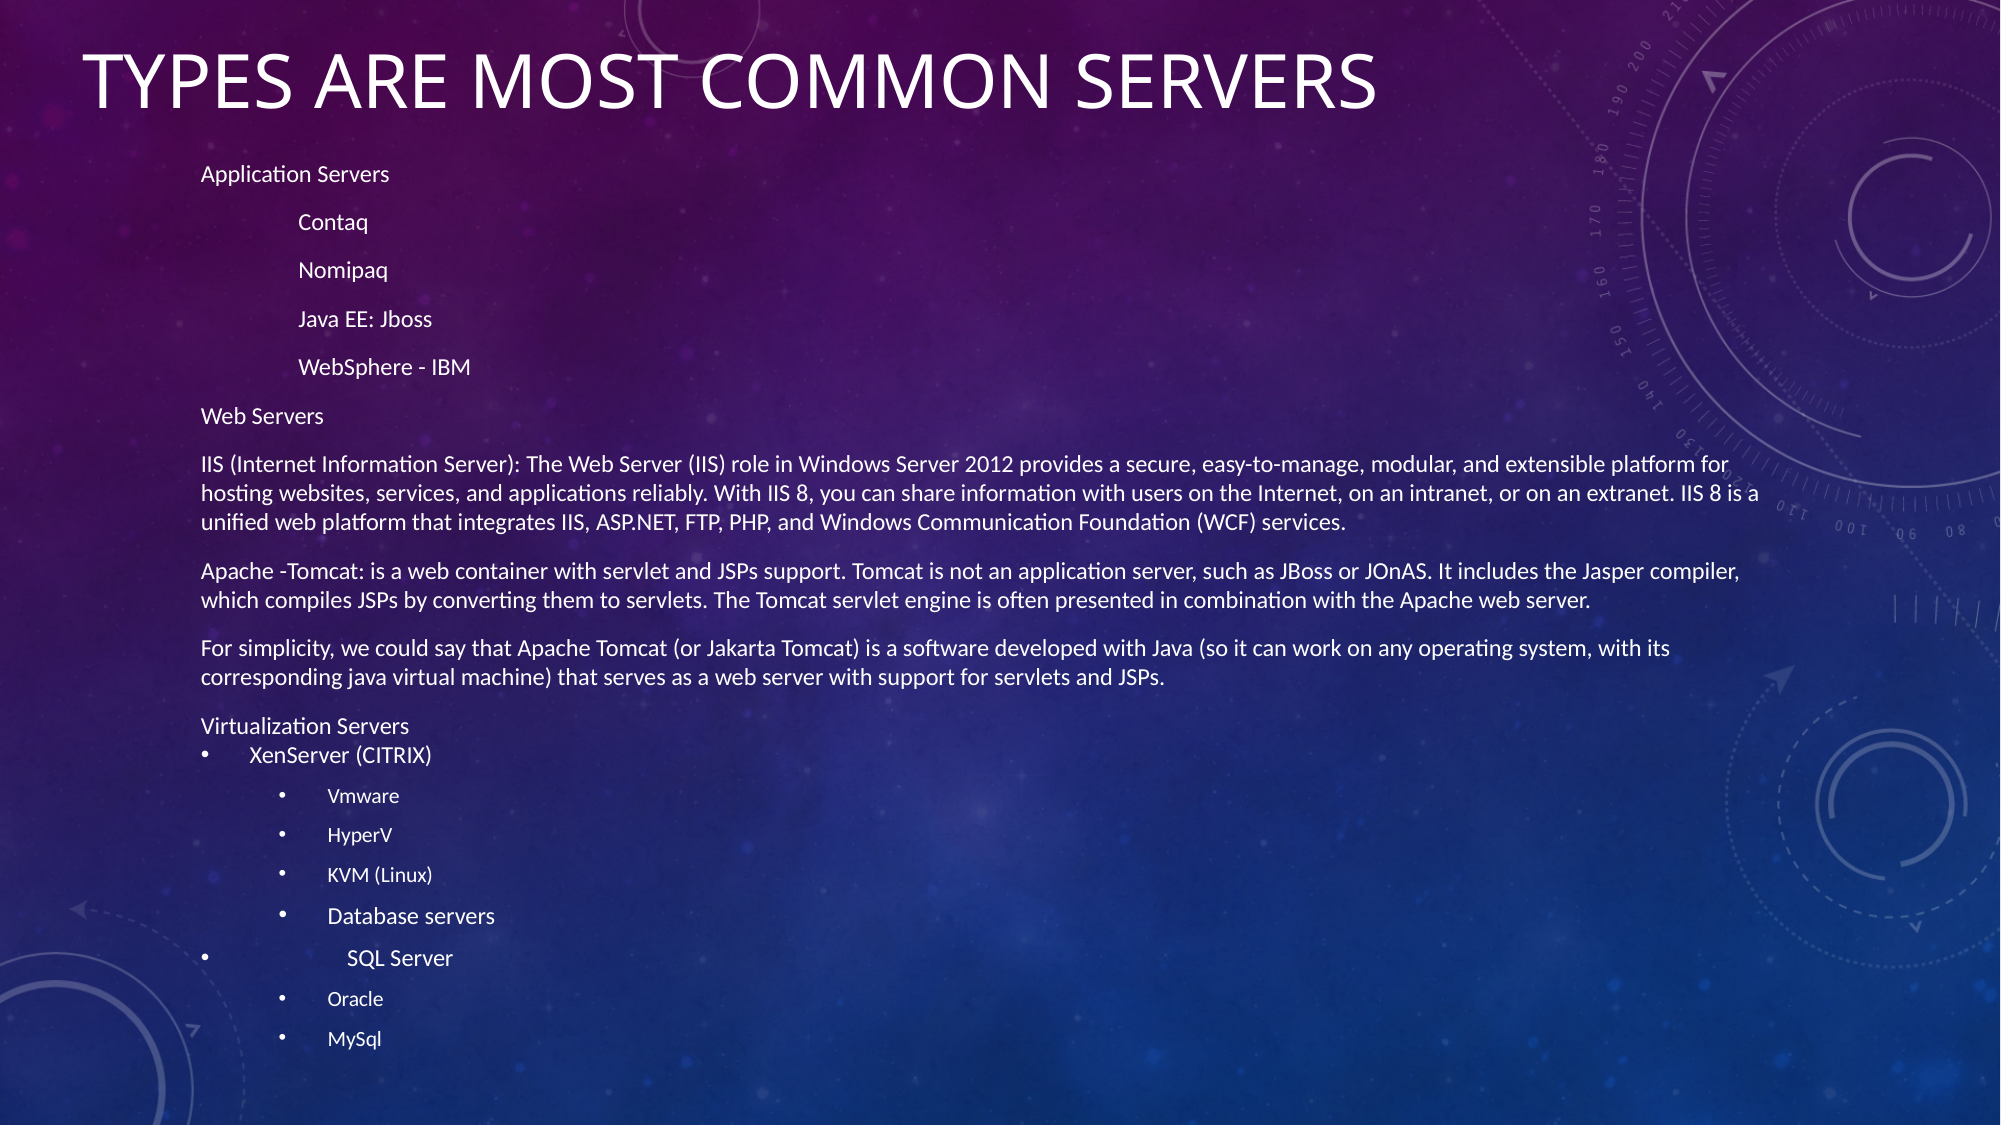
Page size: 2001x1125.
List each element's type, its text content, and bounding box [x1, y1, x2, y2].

list Application Servers Contaq Nomipaq Java EE: Jboss WebSphere - IBM Web Servers IIS (Internet Information Server): The Web Server (IIS) role in Windows Server 2012 provides a secure, easy-to-manage, modular, and extensible platform for hosting websites, services, and applications reliably. With IIS 8, you can share information with users on the Internet, on an intranet, or on an extranet. IIS 8 is a unified web platform that integrates IIS, ASP.NET, FTP, PHP, and Windows Communication Foundation (WCF) services. Apache -Tomcat: is a web container with servlet and JSPs support. Tomcat is not an application server, such as JBoss or JOnAS. It includes the Jasper compiler, which compiles JSPs by converting them to servlets. The Tomcat servlet engine is often presented in combination with the Apache web server. For simplicity, we could say that Apache Tomcat (or Jakarta Tomcat) is a software developed with Java (so it can work on any operating system, with its corresponding java virtual machine) that serves as a web server with support for servlets and JSPs. Virtualization Servers XenServer (CITRIX) Vmware HyperV KVM (Linux) Database servers SQL Server Oracle MySql [185, 144, 1811, 1065]
picture [0, 0, 2001, 1125]
title Types are most common servers [67, 25, 1693, 189]
